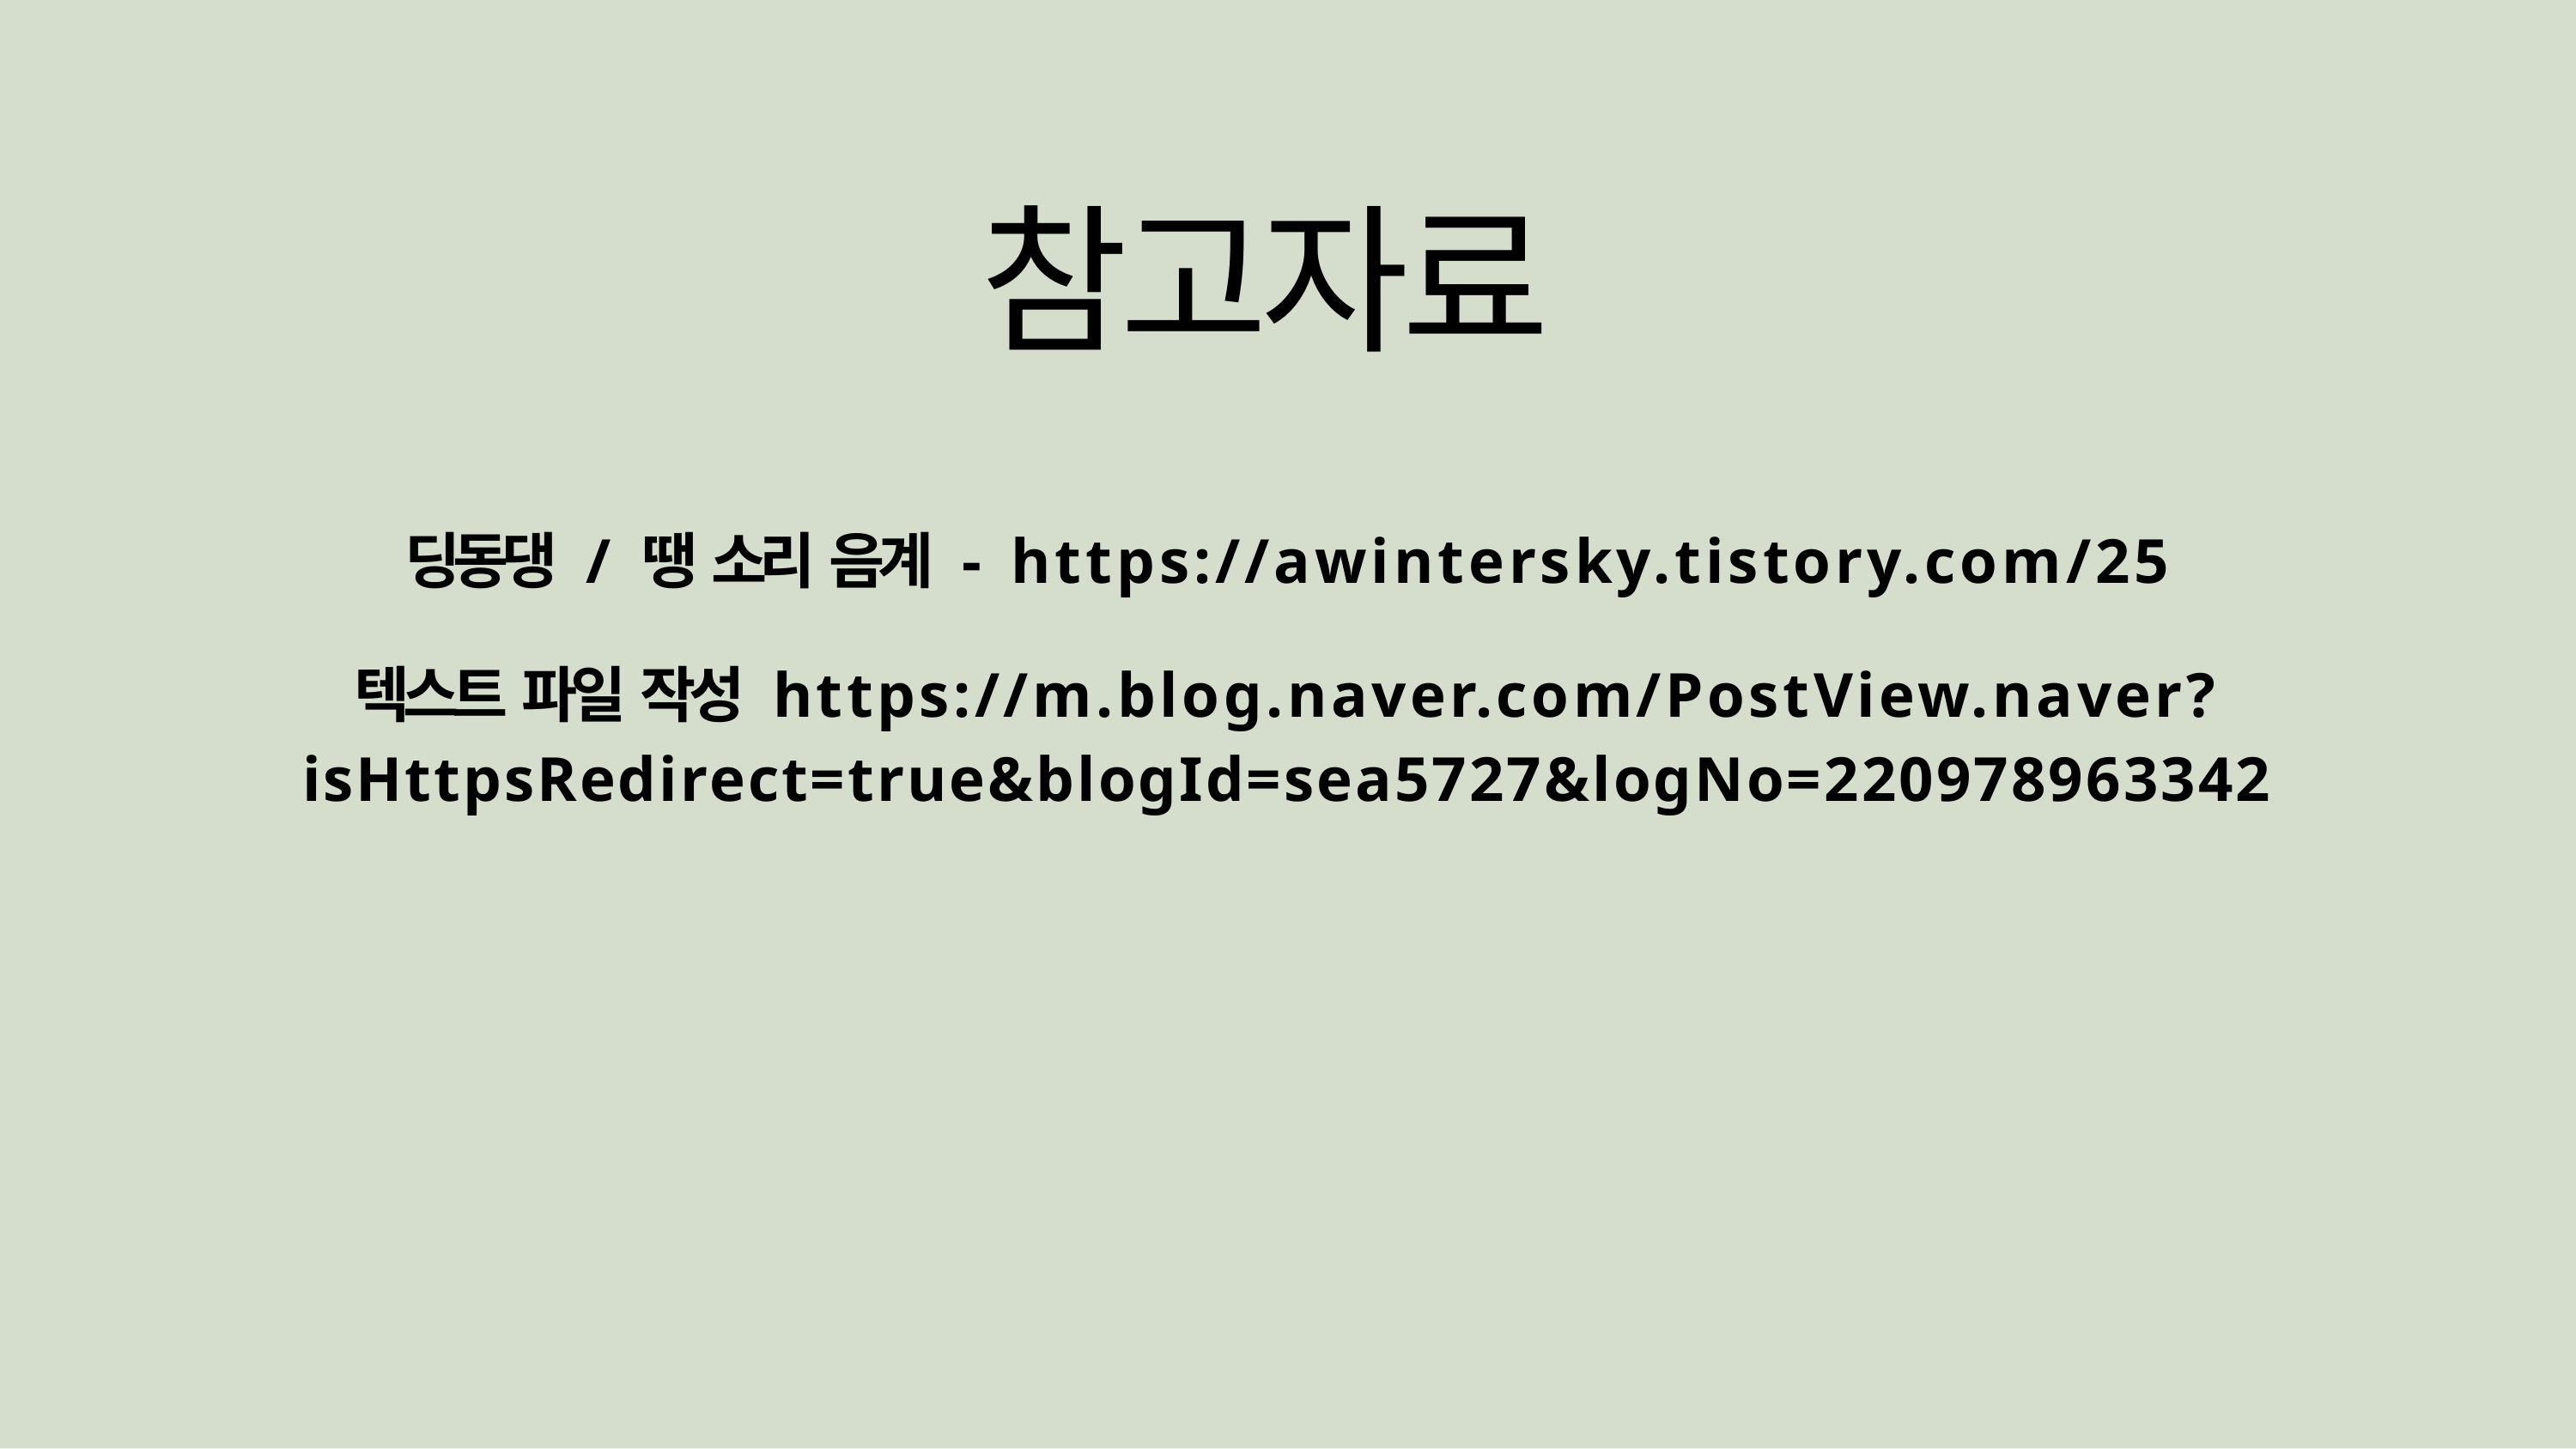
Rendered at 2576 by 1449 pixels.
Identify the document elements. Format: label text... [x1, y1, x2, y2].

list 딩동댕 / 땡 소리 음계 - https://awintersky.tistory.com/25 텍스트 파일 작성 https://m.blog.naver.com/PostView.naver? isHttpsRedirect=true&blogId=sea5727&logNo=220978963342 [289, 520, 2287, 1350]
title 참고자료 [978, 176, 1598, 421]
